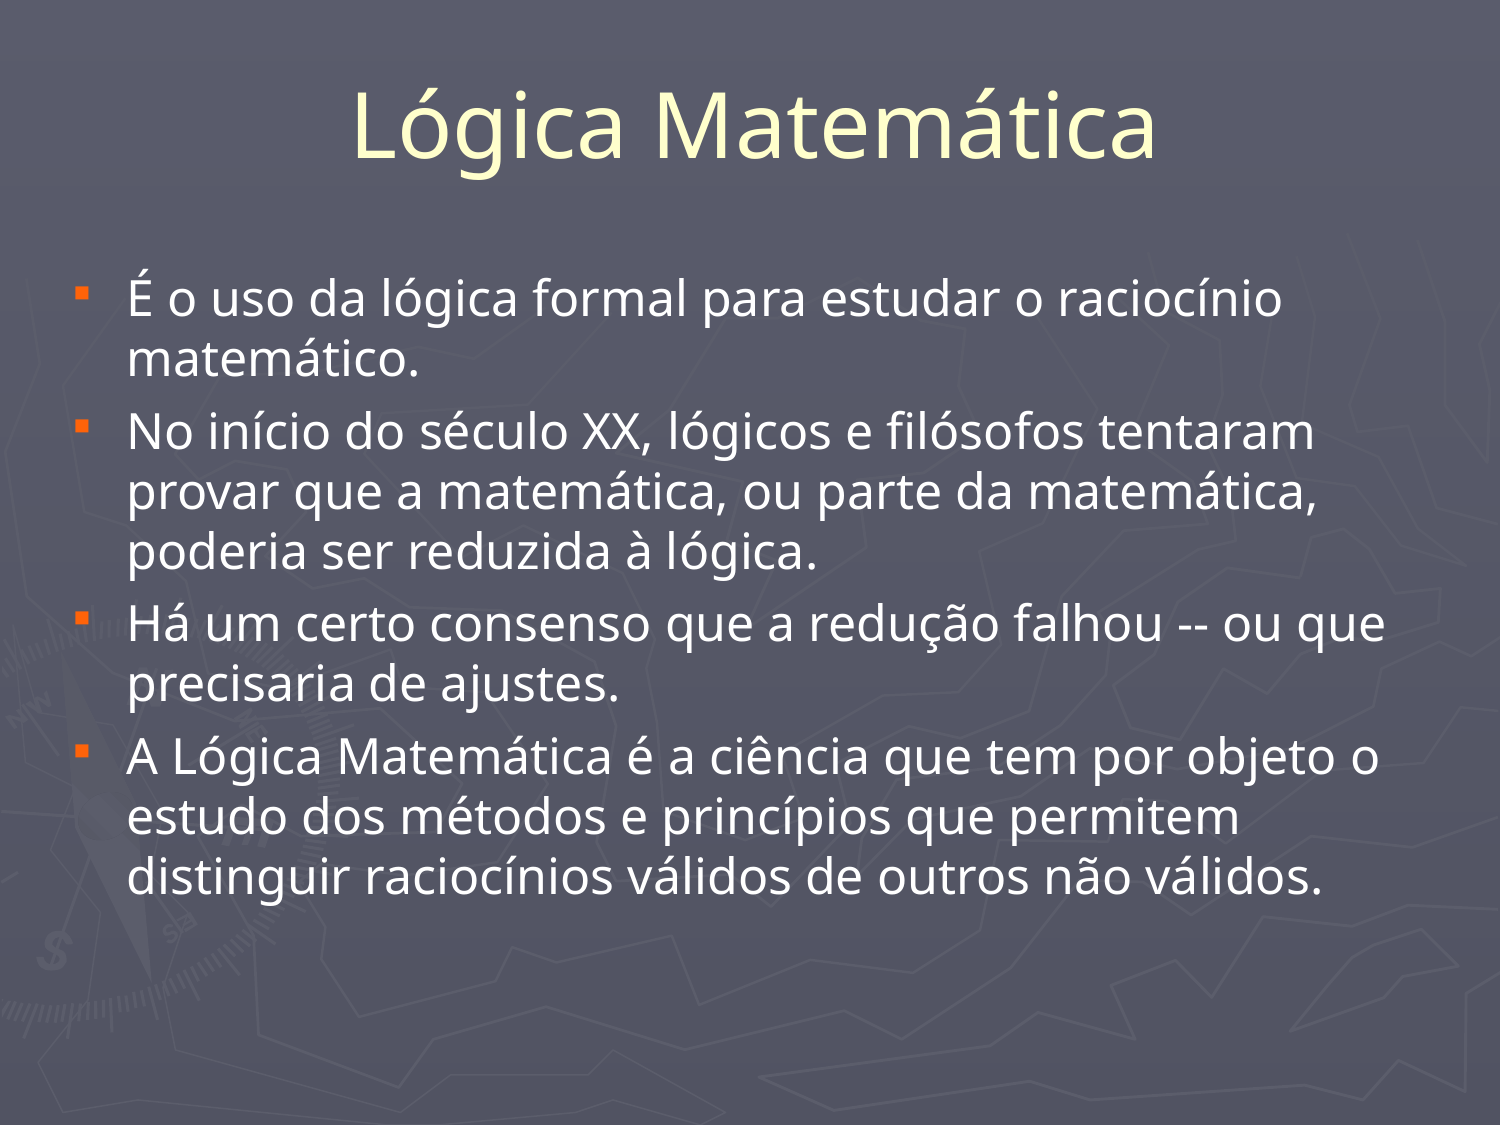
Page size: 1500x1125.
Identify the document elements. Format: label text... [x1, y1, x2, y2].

list É o uso da lógica formal para estudar o raciocínio matemático. No início do século XX, lógicos e filósofos tentaram provar que a matemática, ou parte da matemática, poderia ser reduzida à lógica. Há um certo consenso que a redução falhou -- ou que precisaria de ajustes. A Lógica Matemática é a ciência que tem por objeto o estudo dos métodos e princípios que permitem distinguir raciocínios válidos de outros não válidos. [40, 255, 1429, 1083]
title Lógica Matemática [93, 66, 1417, 174]
